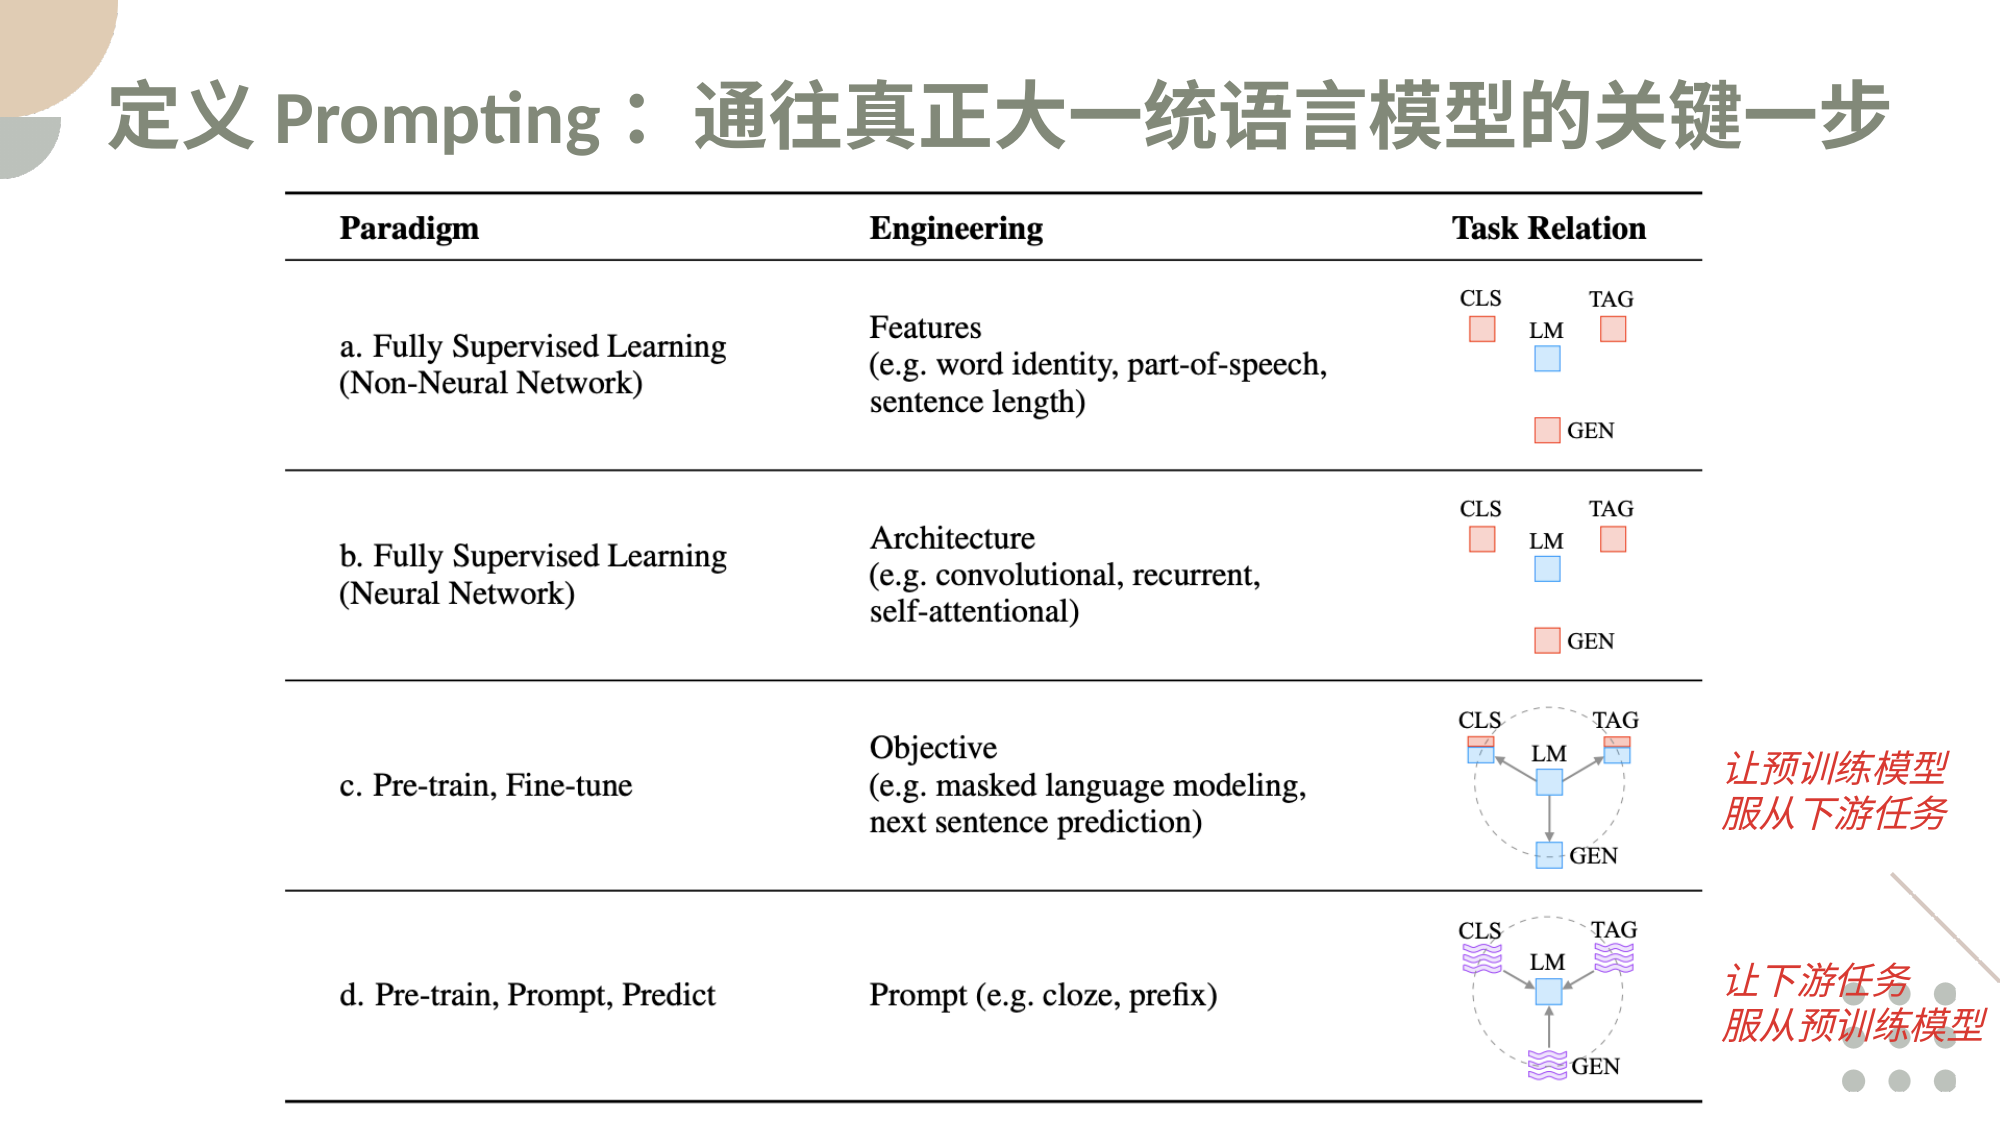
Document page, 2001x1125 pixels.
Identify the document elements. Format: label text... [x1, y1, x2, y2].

picture [0, 0, 118, 179]
text_box 让下游任务 服从预训练模型 [1744, 949, 2000, 1055]
picture [1842, 1055, 1956, 1092]
picture [1890, 872, 2000, 949]
text_box 定义Prompting：通往真正大一统语言模型的关键一步 [91, 60, 1909, 166]
picture [256, 166, 1744, 1119]
text_box 让预训练模型 服从下游任务 [1744, 737, 1972, 843]
